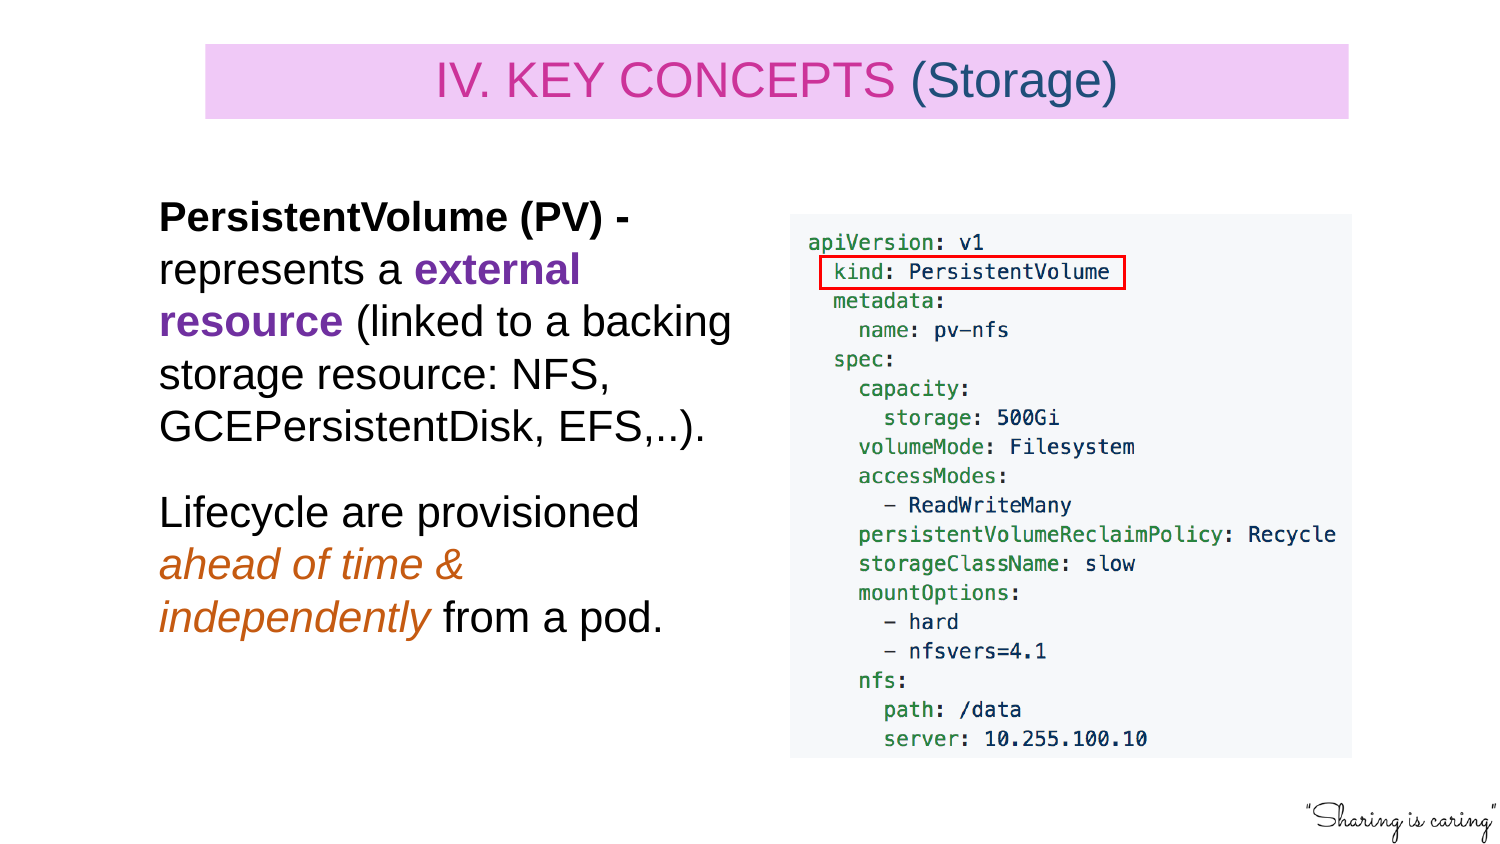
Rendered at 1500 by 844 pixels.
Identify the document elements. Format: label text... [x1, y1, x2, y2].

picture [790, 214, 1352, 758]
text_box IV. KEY CONCEPTS (Storage) [205, 44, 1349, 119]
picture [1302, 797, 1500, 844]
list PersistentVolume (PV) - represents a external resource (linked to a backing storage resource: NFS, GCEPersistentDisk, EFS,..). Lifecycle are provisioned ahead of time & independently from a pod. [143, 173, 758, 668]
